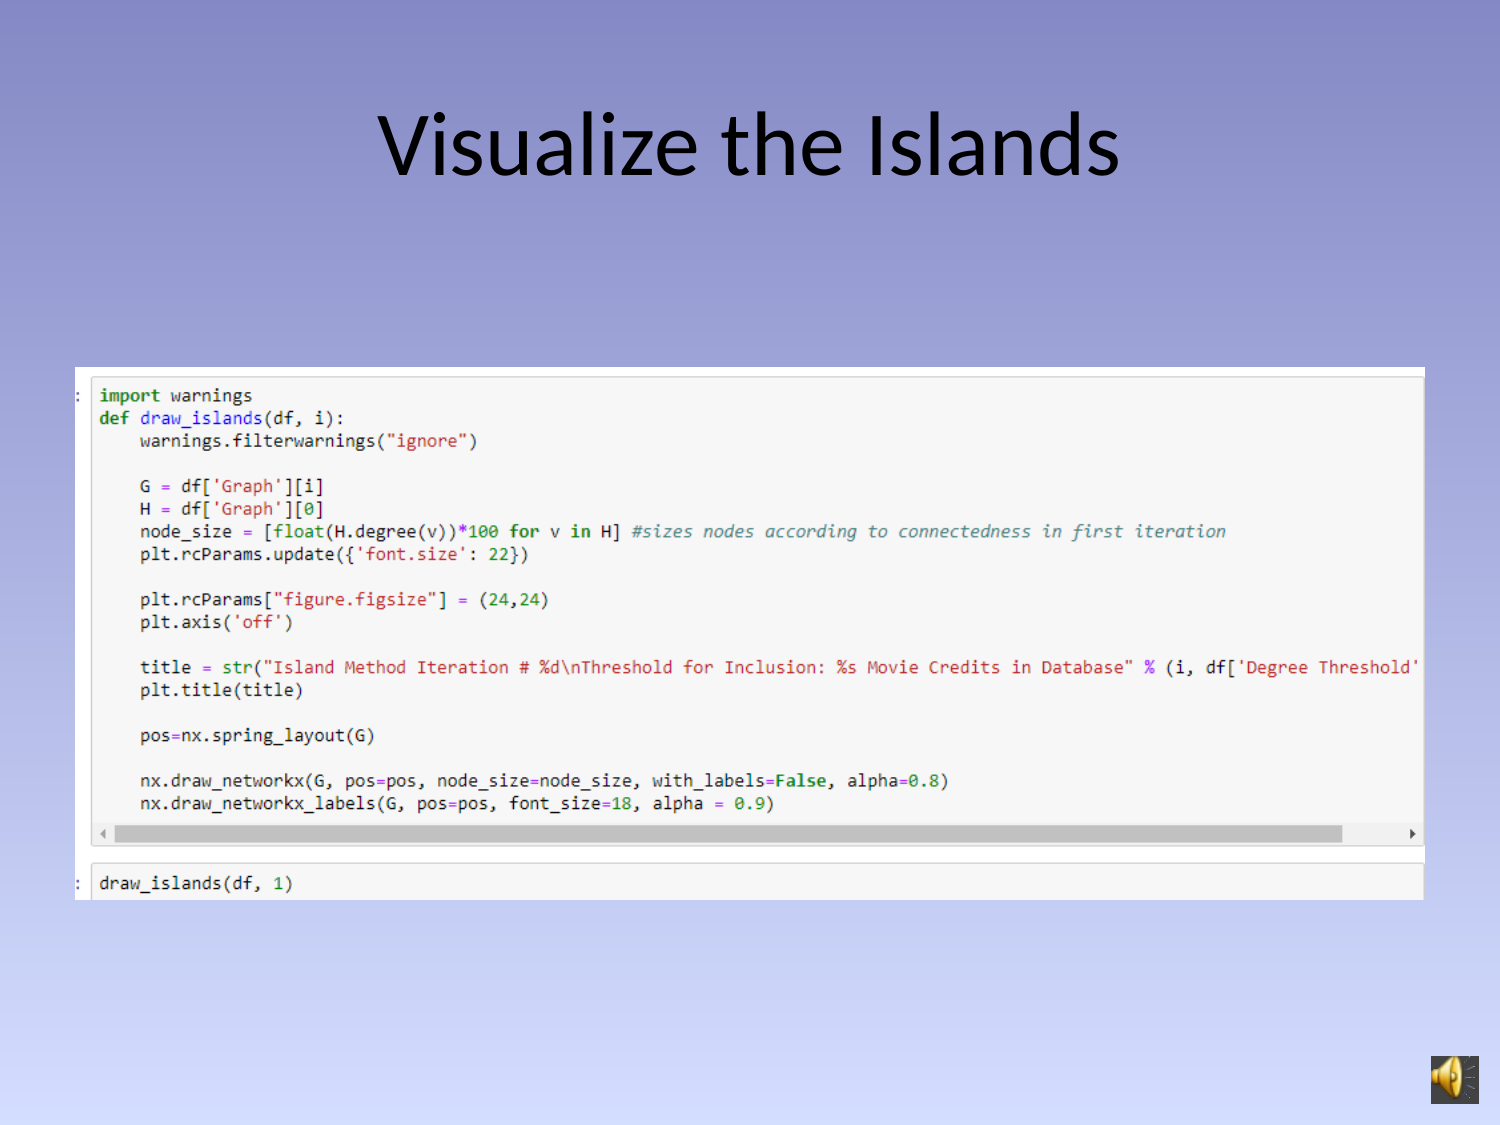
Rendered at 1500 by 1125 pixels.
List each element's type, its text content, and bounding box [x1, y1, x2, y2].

title Visualize the Islands [75, 45, 1425, 233]
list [74, 367, 1426, 901]
picture [1429, 1054, 1481, 1106]
